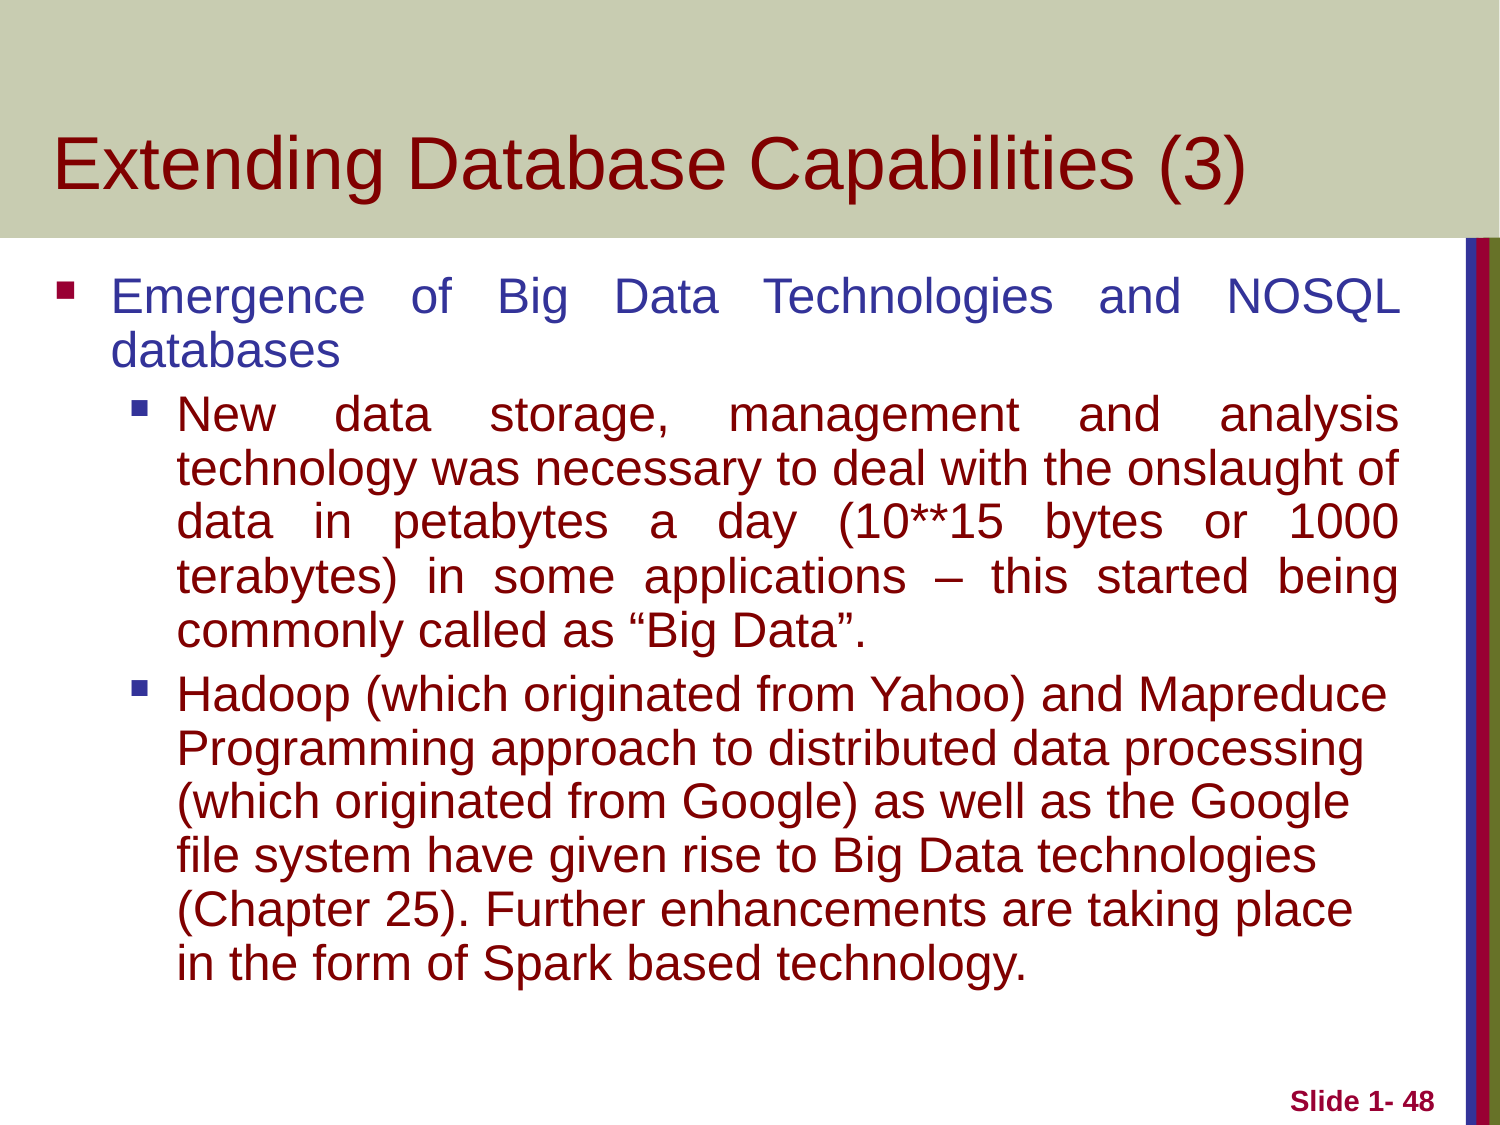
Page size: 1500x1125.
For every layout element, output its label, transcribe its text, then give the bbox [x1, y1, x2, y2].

slide_number Slide 1- 48 [1137, 1049, 1451, 1125]
title Extending Database Capabilities (3) [37, 49, 1317, 213]
list Emergence of Big Data Technologies and NOSQL databases New data storage, management and analysis technology was necessary to deal with the onslaught of data in petabytes a day (10**15 bytes or 1000 terabytes) in some applications – this started being commonly called as “Big Data”. Hadoop (which originated from Yahoo) and Mapreduce Programming approach to distributed data processing (which originated from Google) as well as the Google file system have given rise to Big Data technologies (Chapter 25). Further enhancements are taking place in the form of Spark based technology. [39, 262, 1401, 1013]
